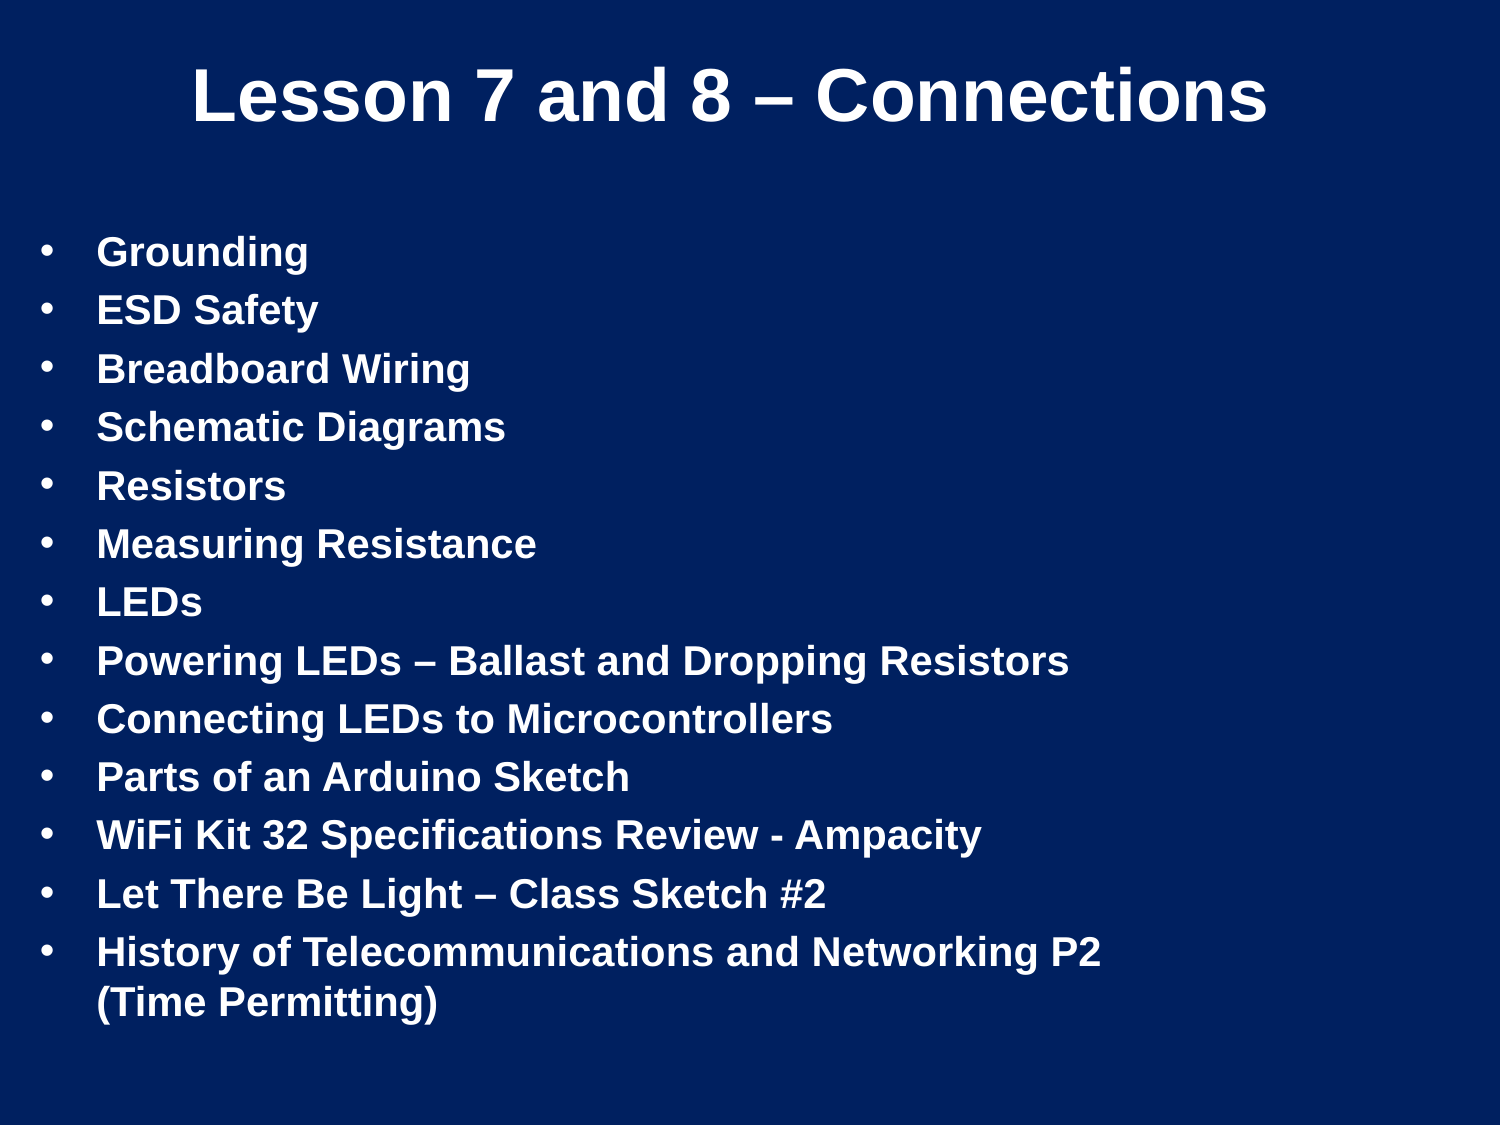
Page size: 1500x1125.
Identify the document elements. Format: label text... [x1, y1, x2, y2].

title Lesson 7 and 8 – Connections [37, 45, 1425, 138]
list Grounding ESD Safety Breadboard Wiring Schematic Diagrams Resistors Measuring Resistance LEDs Powering LEDs – Ballast and Dropping Resistors Connecting LEDs to Microcontrollers Parts of an Arduino Sketch WiFi Kit 32 Specifications Review - Ampacity Let There Be Light – Class Sketch #2 History of Telecommunications and Networking P2 (Time Permitting) [24, 162, 1450, 1088]
